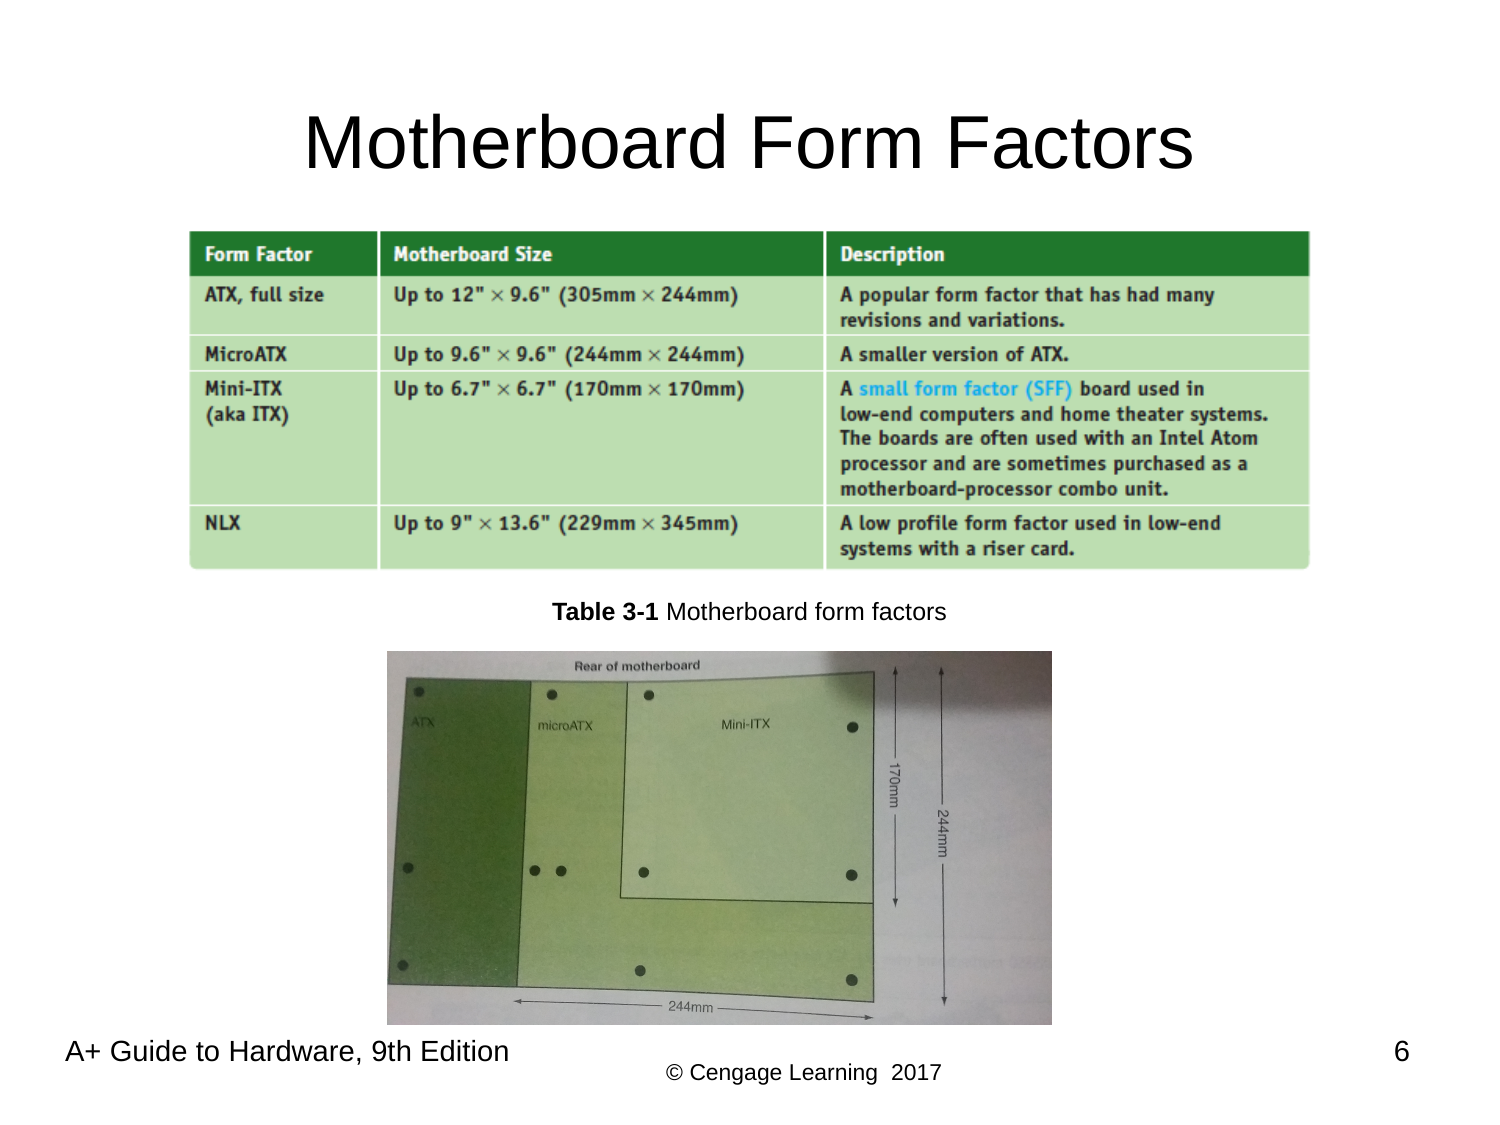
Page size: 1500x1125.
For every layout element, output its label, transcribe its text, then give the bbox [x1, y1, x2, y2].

slide_number 6 [1074, 1024, 1426, 1103]
title Motherboard Form Factors [75, 45, 1425, 233]
picture [387, 650, 1052, 1025]
text_box Table 3-1 Motherboard form factors [537, 588, 963, 634]
footer A+ Guide to Hardware, 9th Edition [49, 1024, 613, 1104]
picture [185, 226, 1315, 576]
